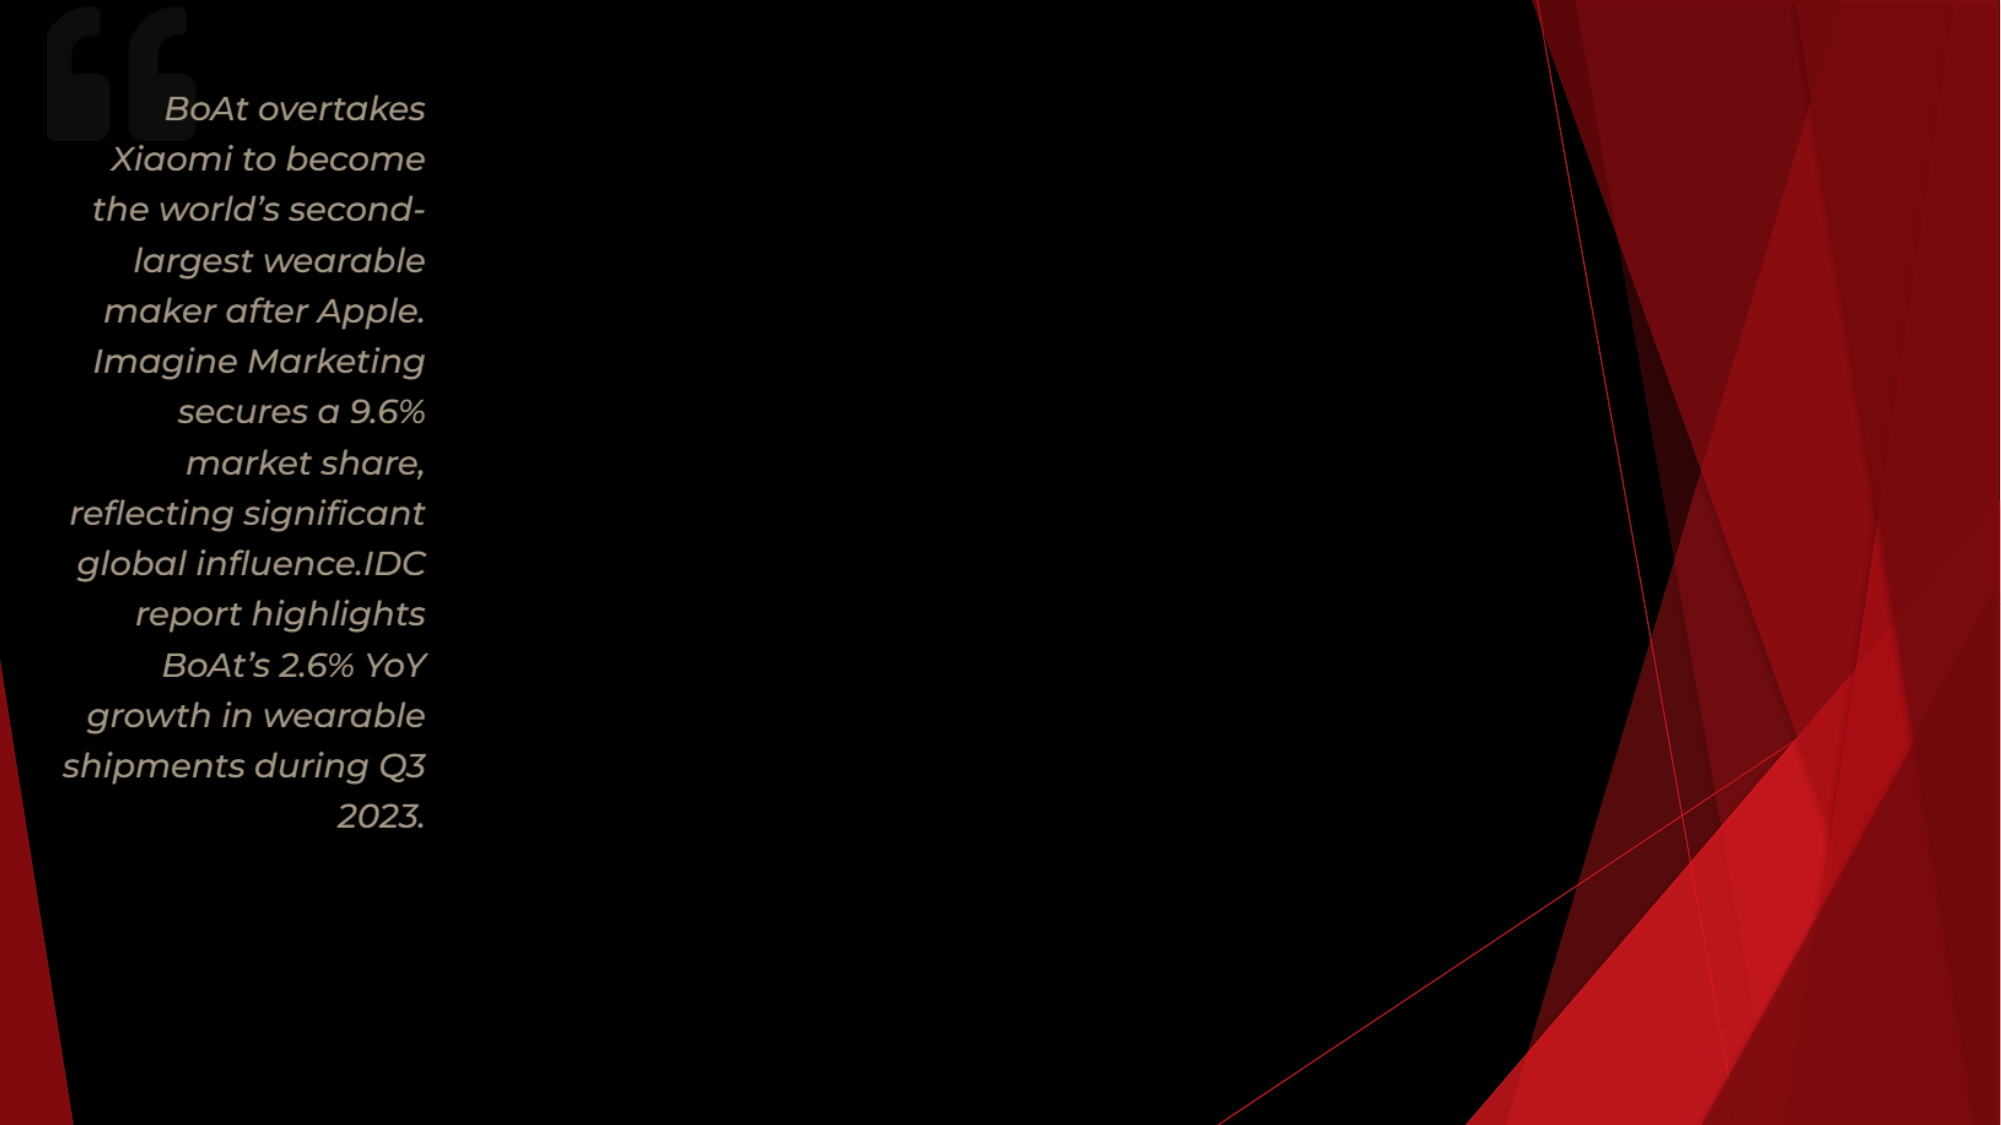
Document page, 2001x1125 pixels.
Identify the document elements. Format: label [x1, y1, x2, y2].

picture [47, 0, 486, 933]
